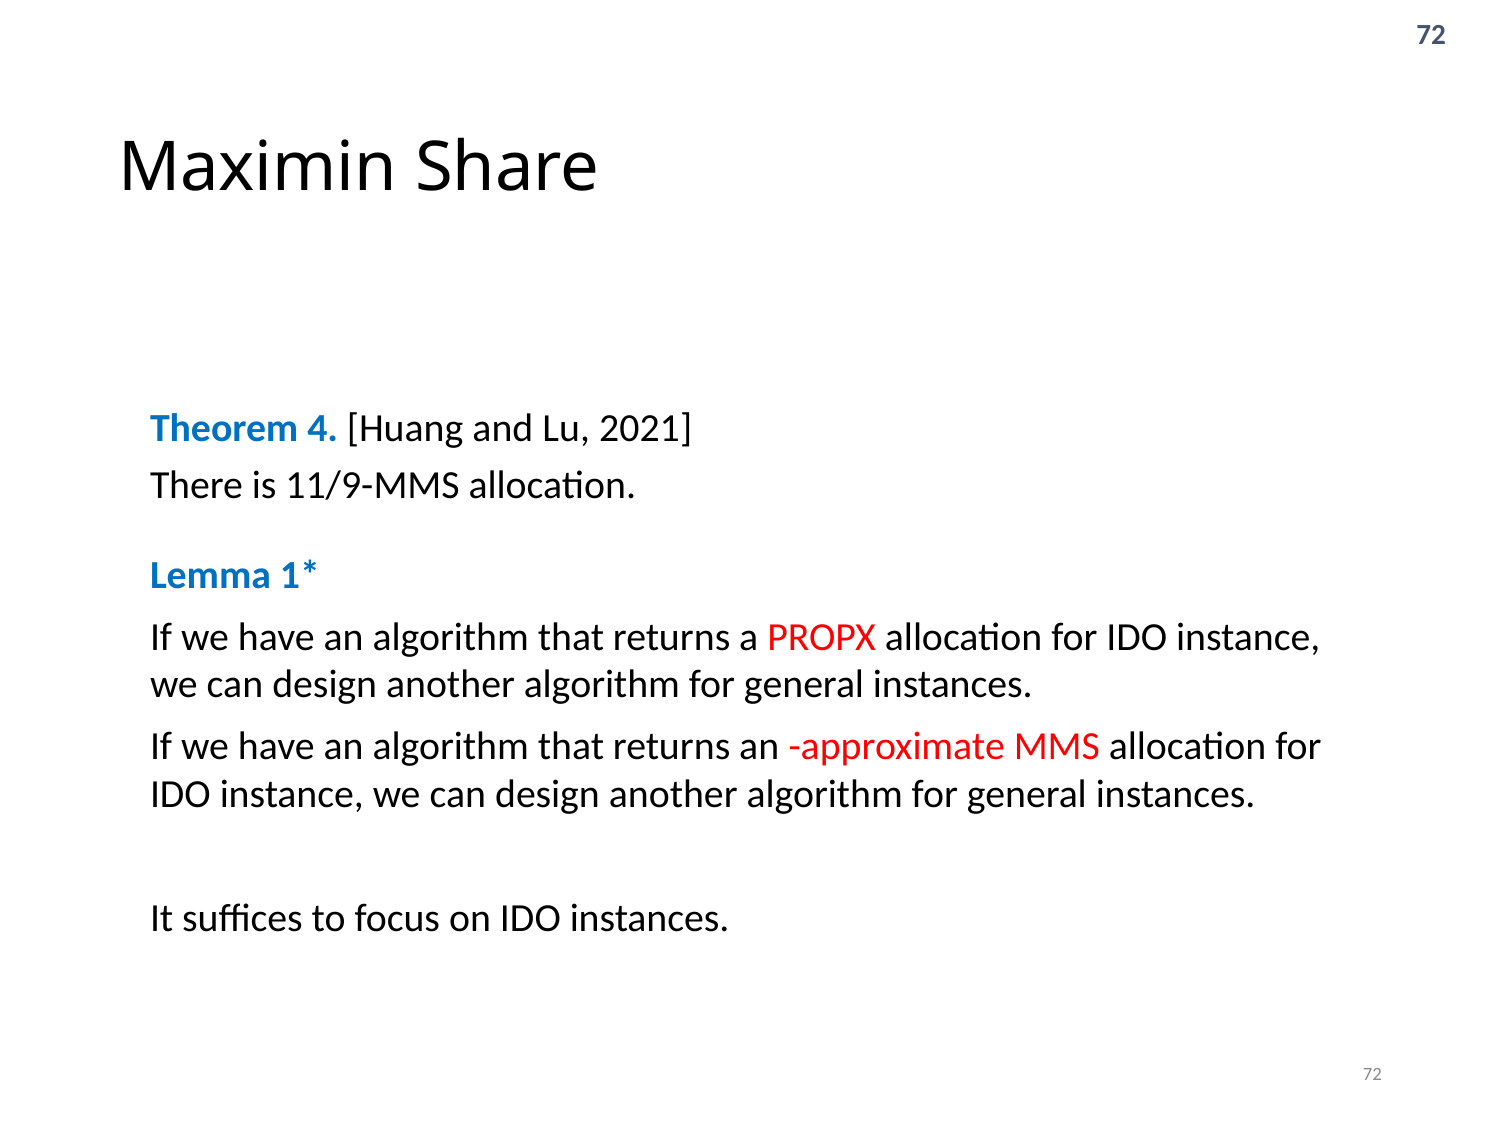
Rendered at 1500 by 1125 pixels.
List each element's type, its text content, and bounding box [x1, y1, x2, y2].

title Maximin Share [103, 59, 1397, 278]
slide_number 72 [1059, 1042, 1397, 1103]
